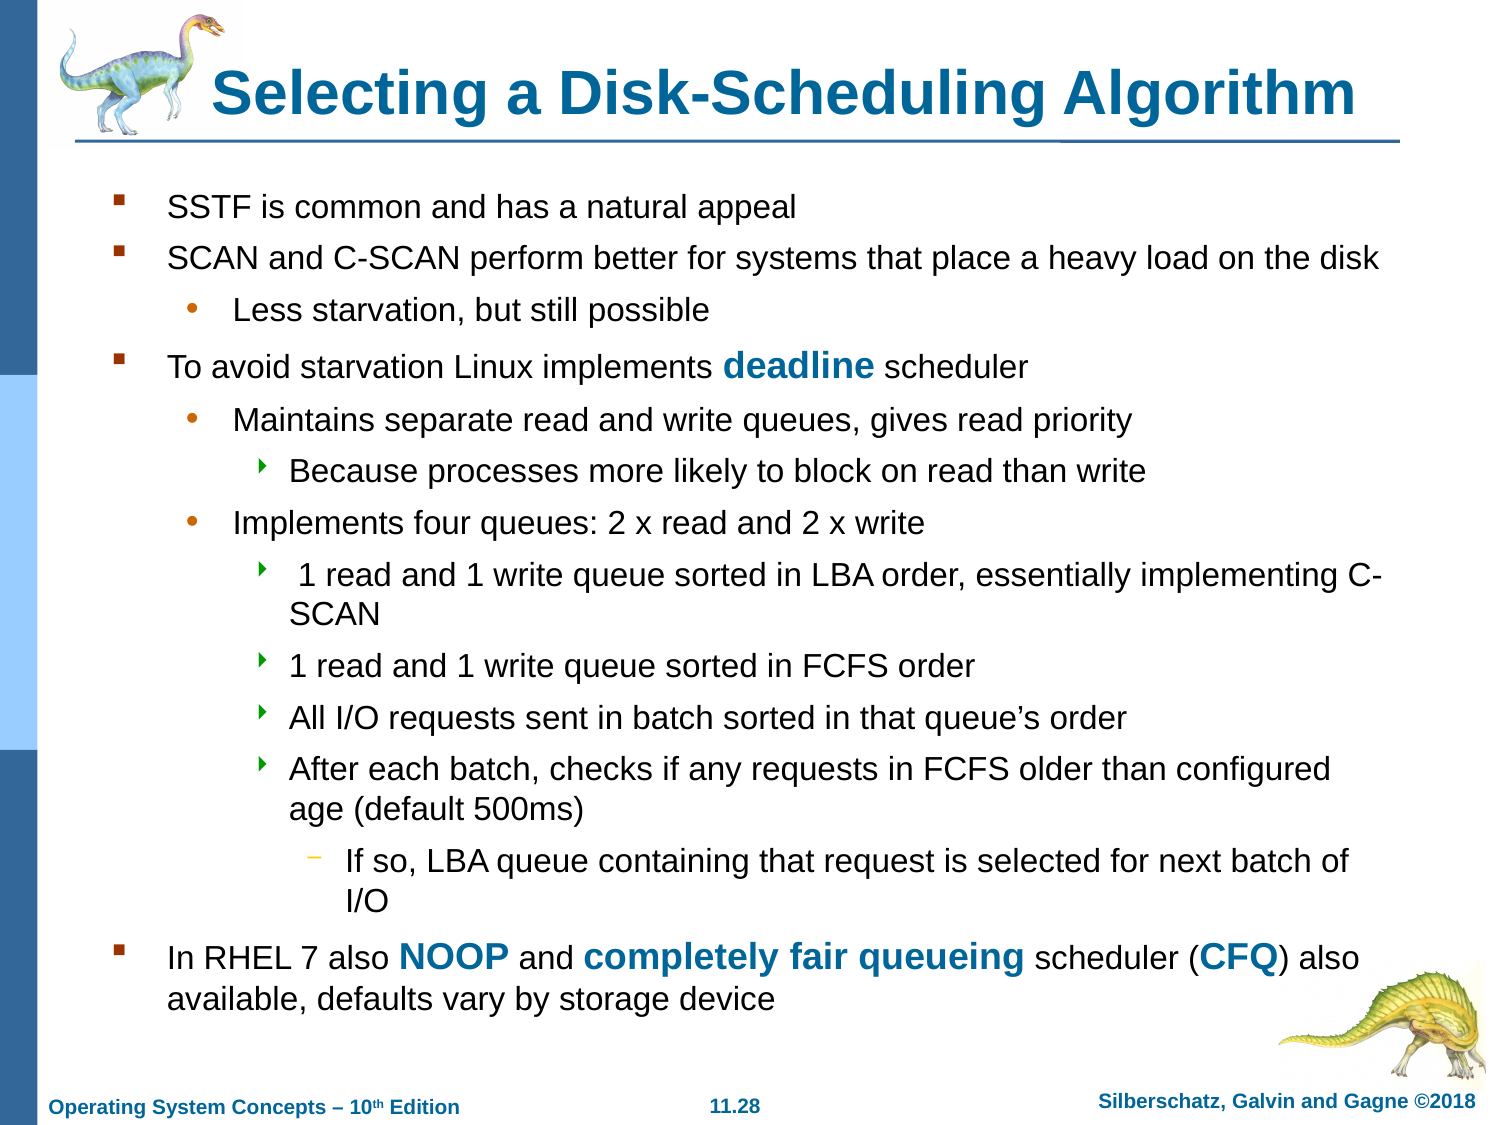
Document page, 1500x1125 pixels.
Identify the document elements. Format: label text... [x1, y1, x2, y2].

picture [46, 0, 243, 149]
picture [1275, 959, 1486, 1090]
list SSTF is common and has a natural appeal SCAN and C-SCAN perform better for systems that place a heavy load on the disk Less starvation, but still possible To avoid starvation Linux implements deadline scheduler Maintains separate read and write queues, gives read priority Because processes more likely to block on read than write Implements four queues: 2 x read and 2 x write 1 read and 1 write queue sorted in LBA order, essentially implementing C-SCAN 1 read and 1 write queue sorted in FCFS order All I/O requests sent in batch sorted in that queue’s order After each batch, checks if any requests in FCFS older than configured age (default 500ms) If so, LBA queue containing that request is selected for next batch of I/O In RHEL 7 also NOOP and completely fair queueing scheduler (CFQ) also available, defaults vary by storage device [95, 177, 1405, 921]
title Selecting a Disk-Scheduling Algorithm [95, 40, 1475, 135]
